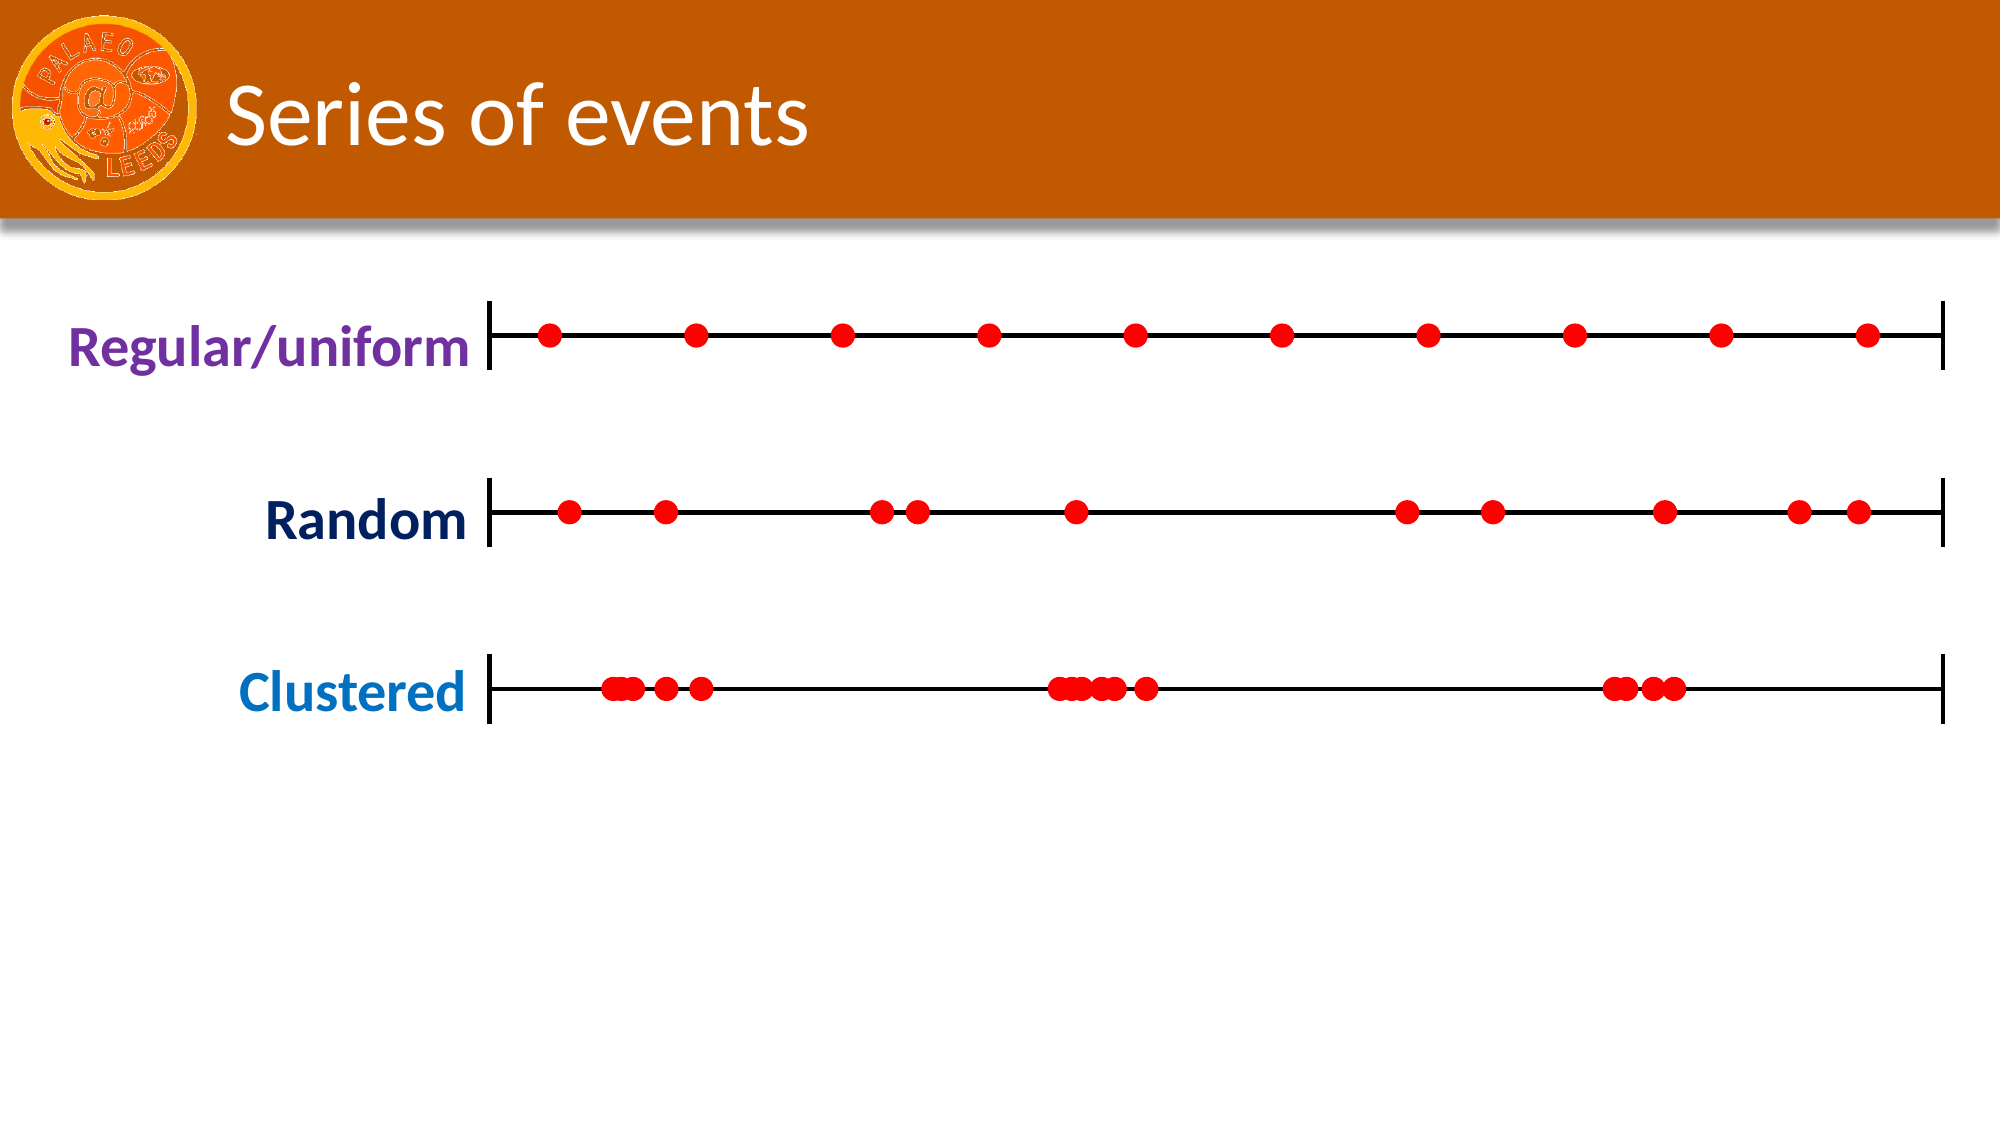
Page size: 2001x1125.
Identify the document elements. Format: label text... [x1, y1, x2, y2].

picture [11, 15, 197, 200]
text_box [489, 477, 1944, 547]
text_box Series of events [210, 17, 2000, 201]
text_box Random [250, 473, 483, 559]
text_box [489, 654, 1944, 724]
text_box [0, 0, 2000, 219]
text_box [489, 300, 1944, 371]
text_box Regular/uniform [53, 301, 486, 386]
text_box Clustered [224, 646, 483, 731]
